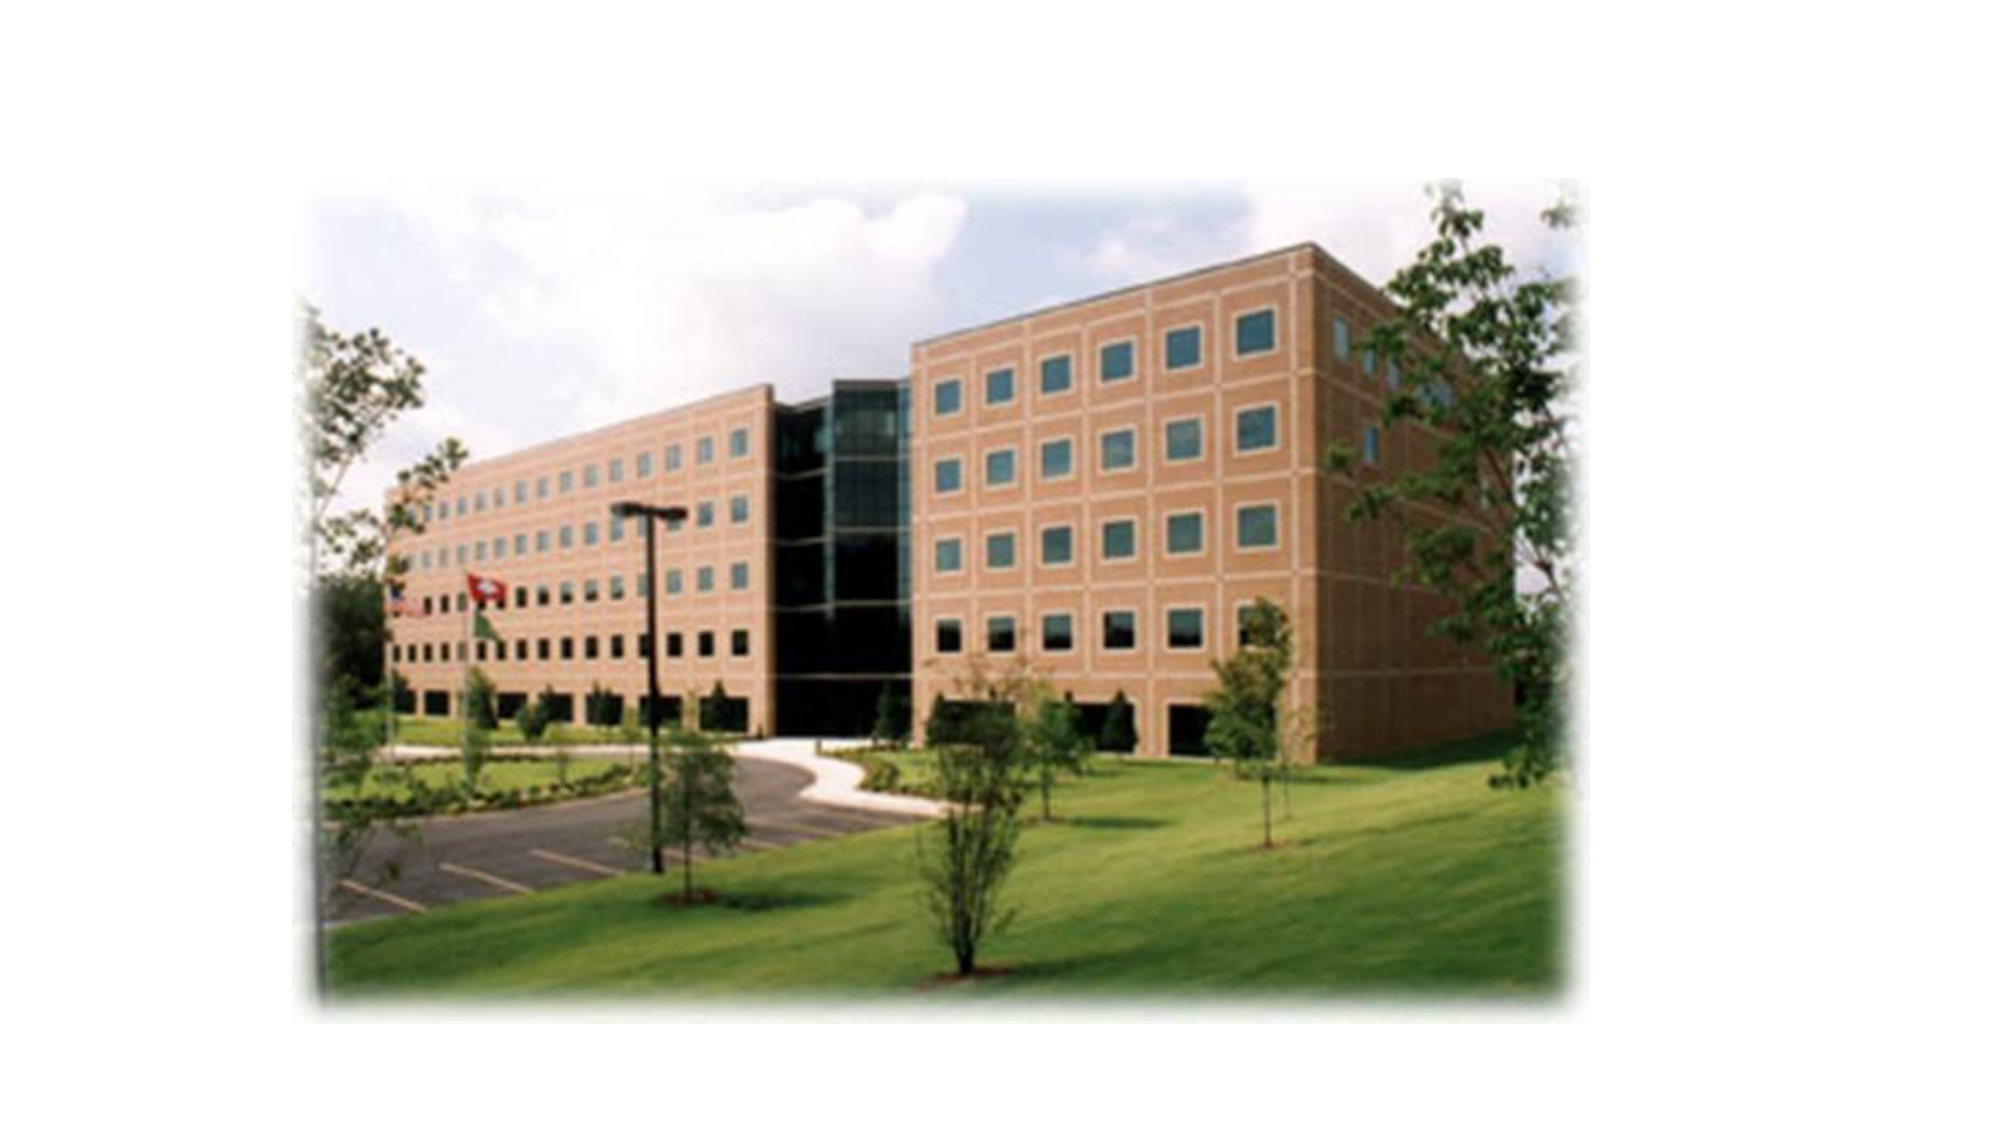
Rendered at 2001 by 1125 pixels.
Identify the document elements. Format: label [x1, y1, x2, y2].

picture [292, 177, 1591, 1024]
